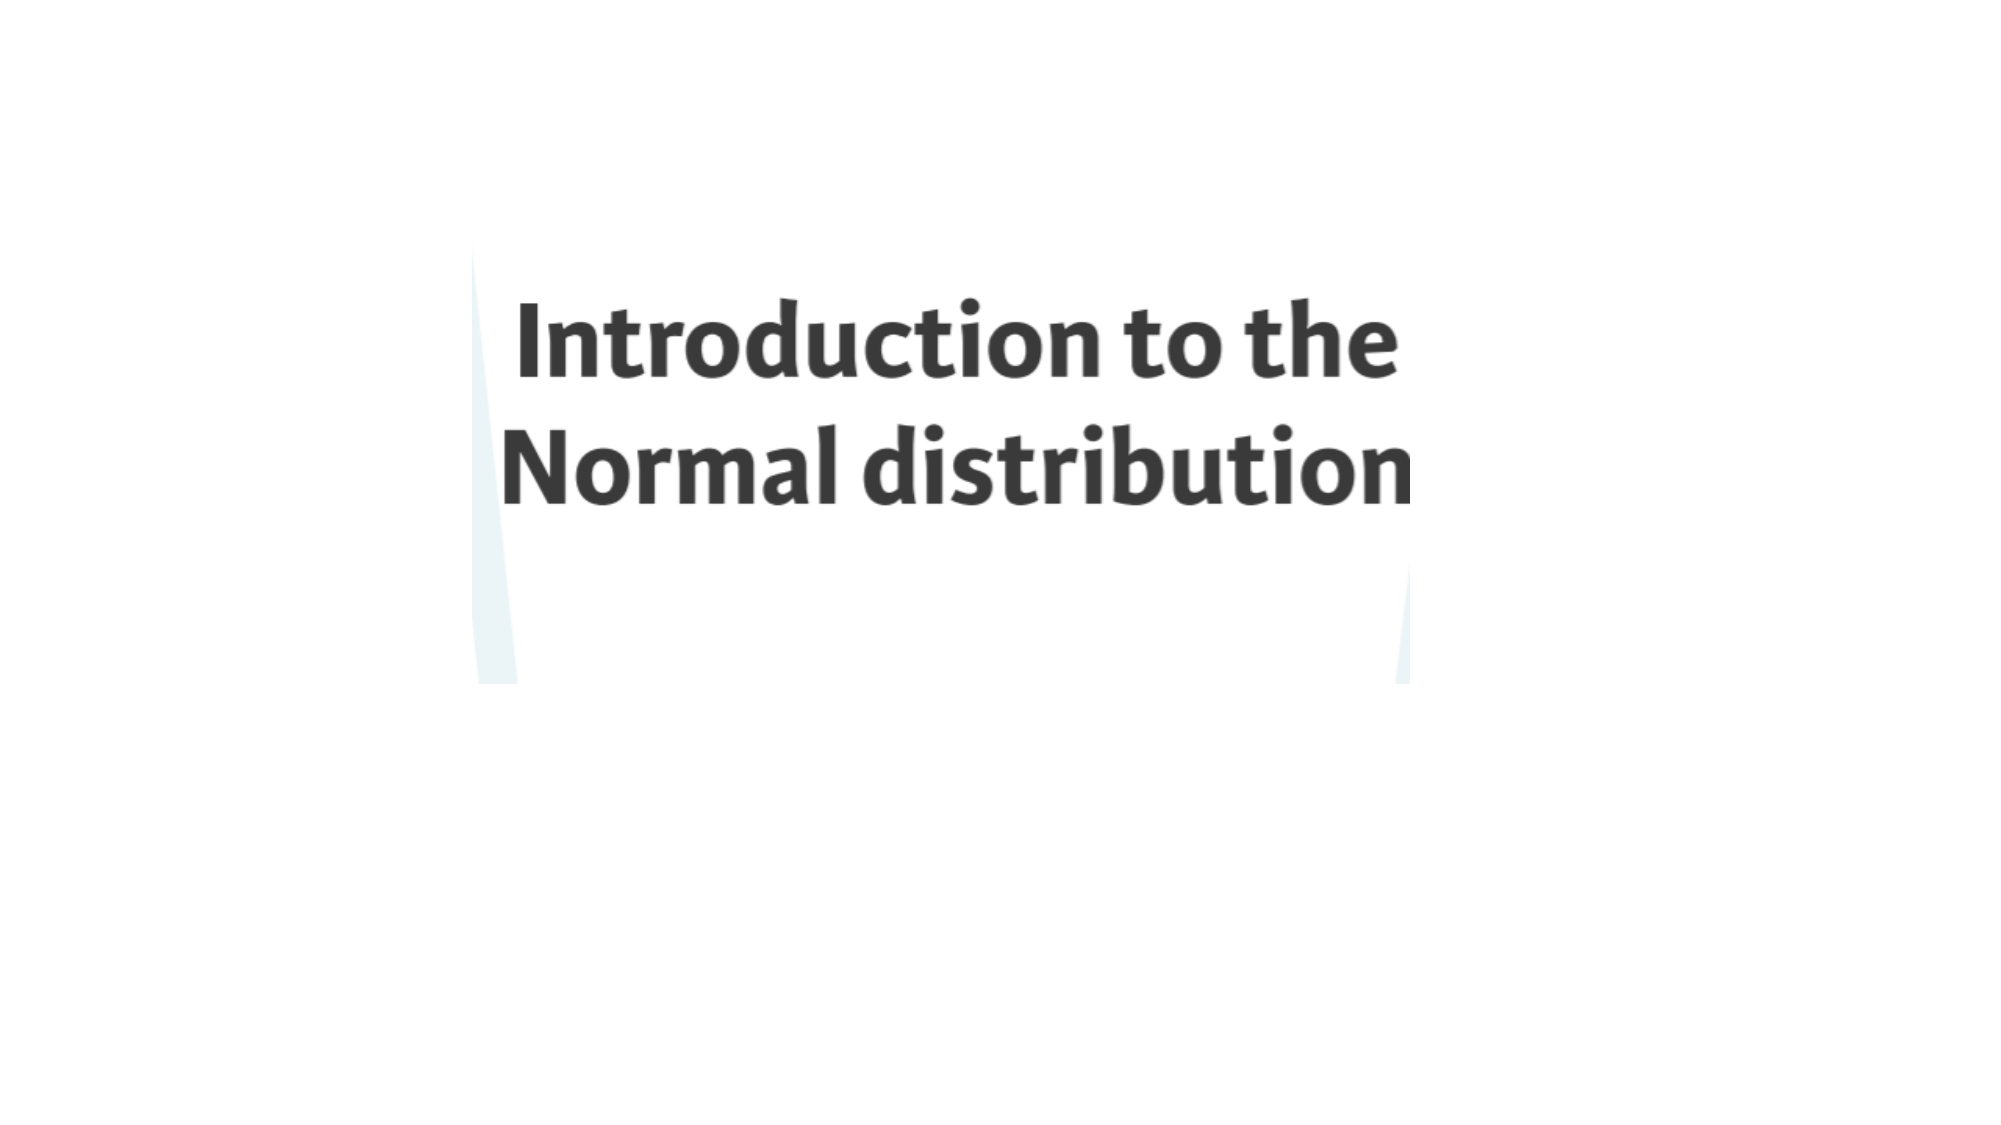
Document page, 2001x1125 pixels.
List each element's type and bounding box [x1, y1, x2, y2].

picture [472, 169, 1410, 684]
